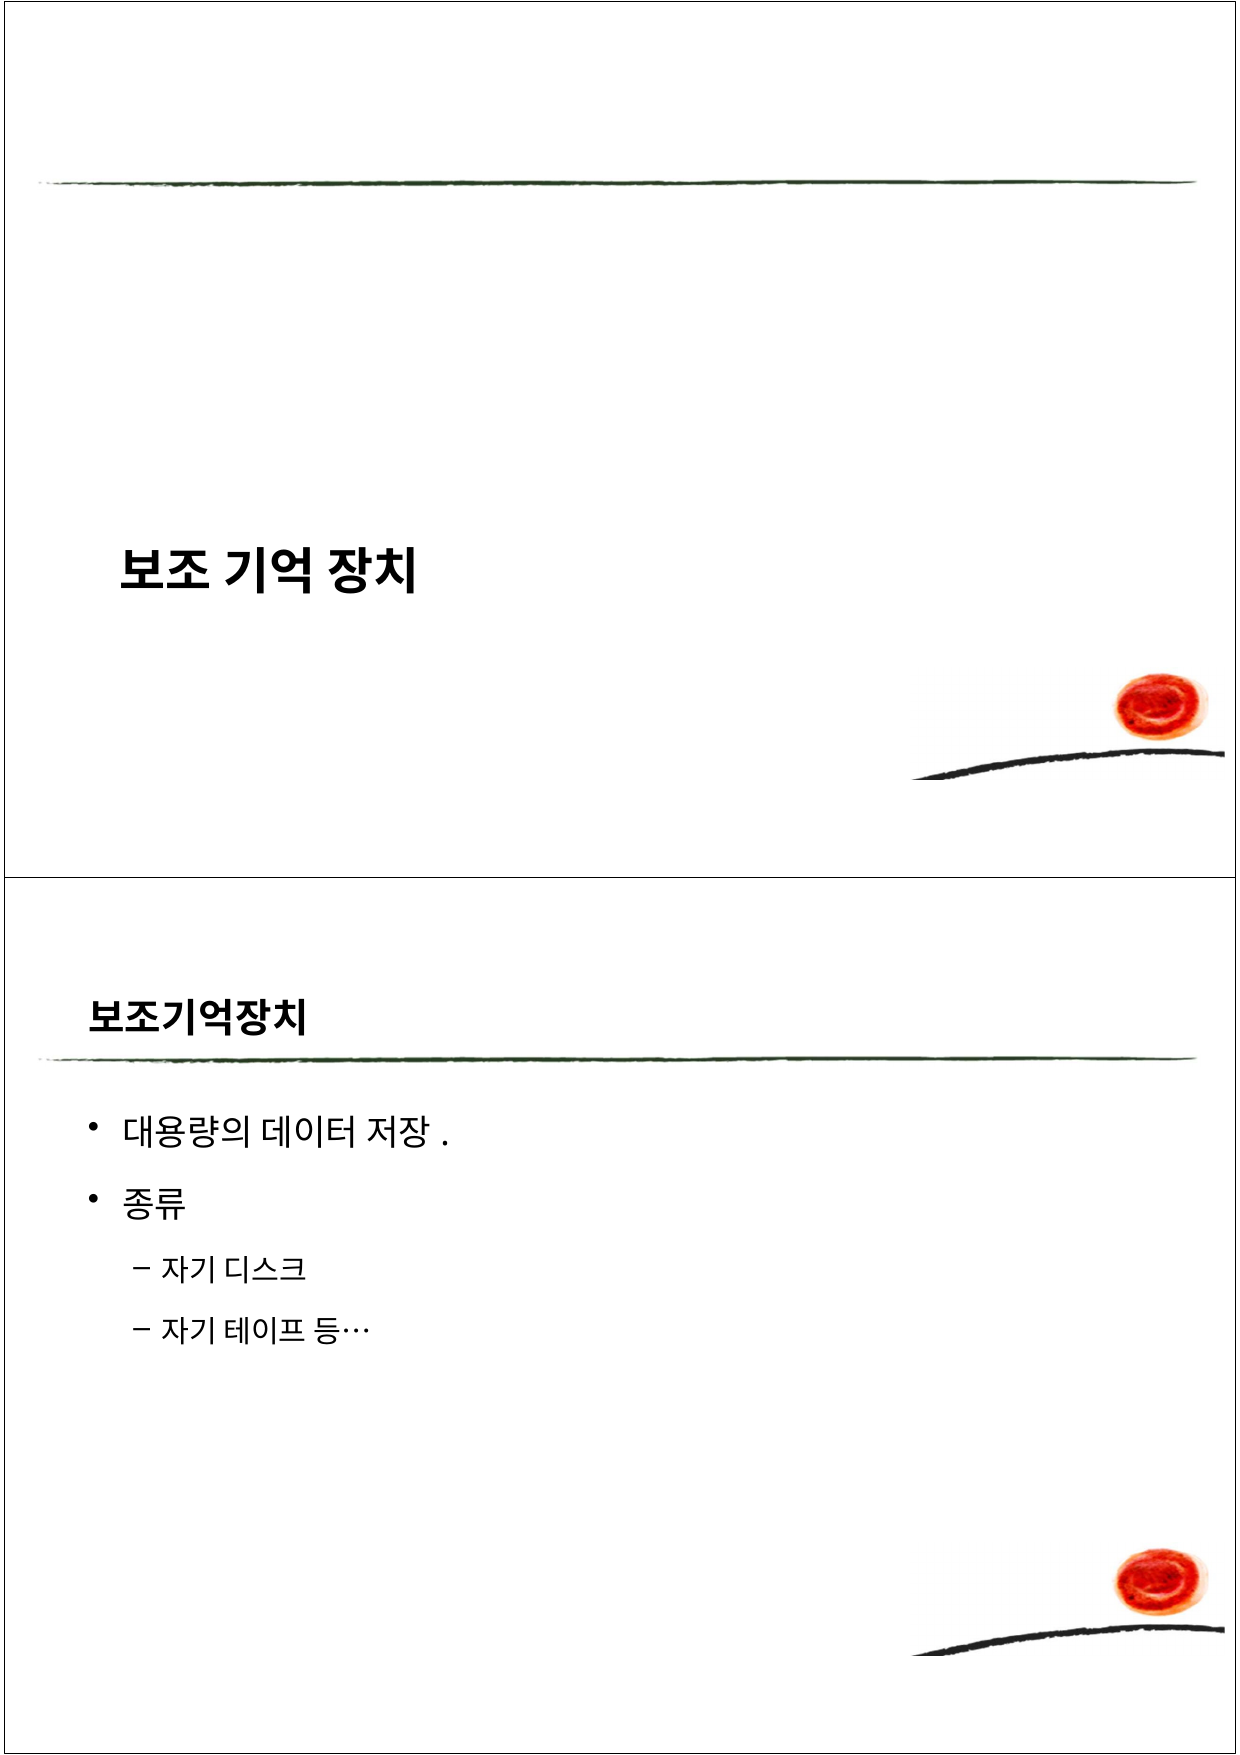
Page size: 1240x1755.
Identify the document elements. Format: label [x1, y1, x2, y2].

text_box [4, 1, 1236, 877]
text_box [4, 877, 1236, 1753]
